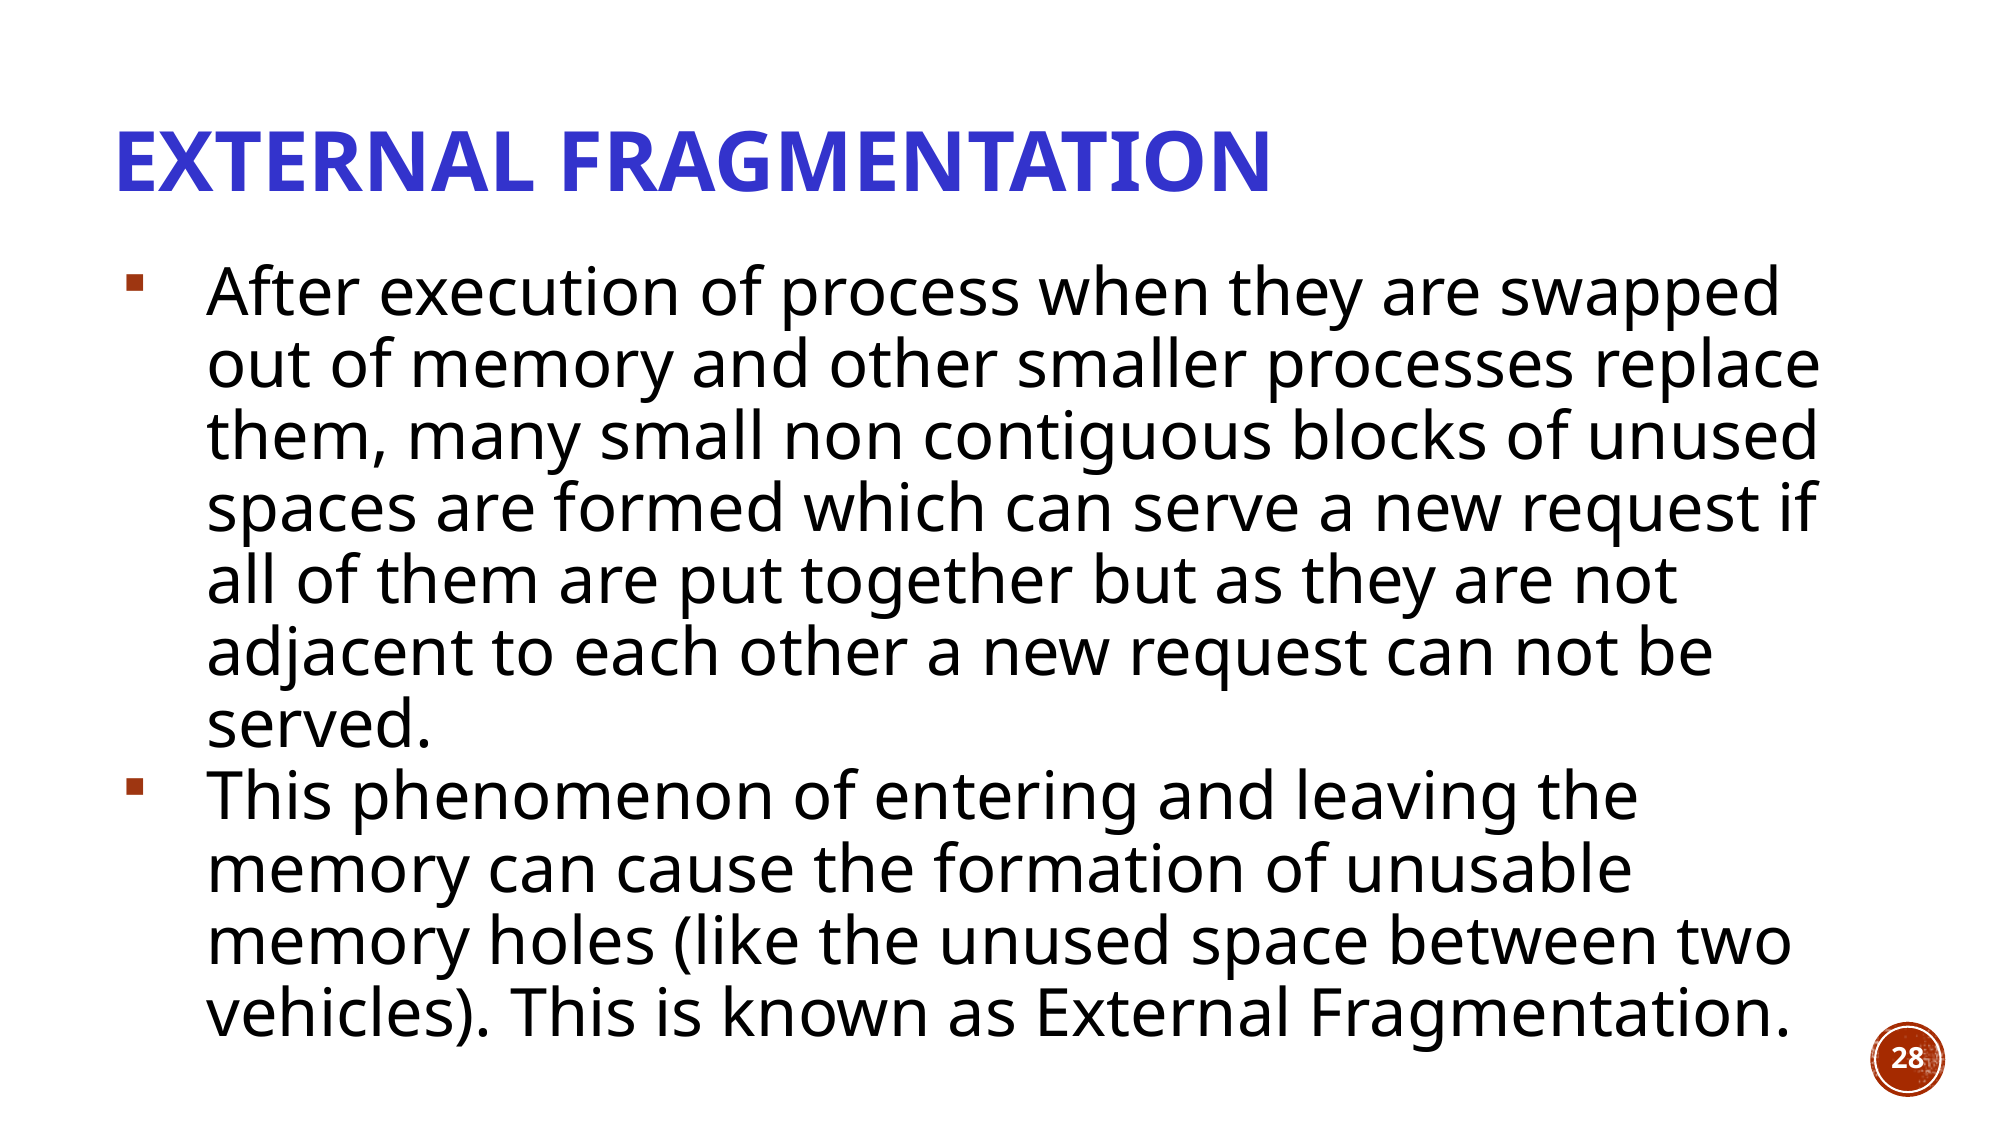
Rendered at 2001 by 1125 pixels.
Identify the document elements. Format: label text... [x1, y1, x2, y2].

slide_number 28 [1855, 1028, 1961, 1089]
list After execution of process when they are swapped out of memory and other smaller processes replace them, many small non contiguous blocks of unused spaces are formed which can serve a new request if all of them are put together but as they are not adjacent to each other a new request can not be served. This phenomenon of entering and leaving the memory can cause the formation of unusable memory holes (like the unused space between two vehicles). This is known as External Fragmentation. [97, 250, 1905, 1089]
title External fragmentation [97, 79, 1905, 250]
